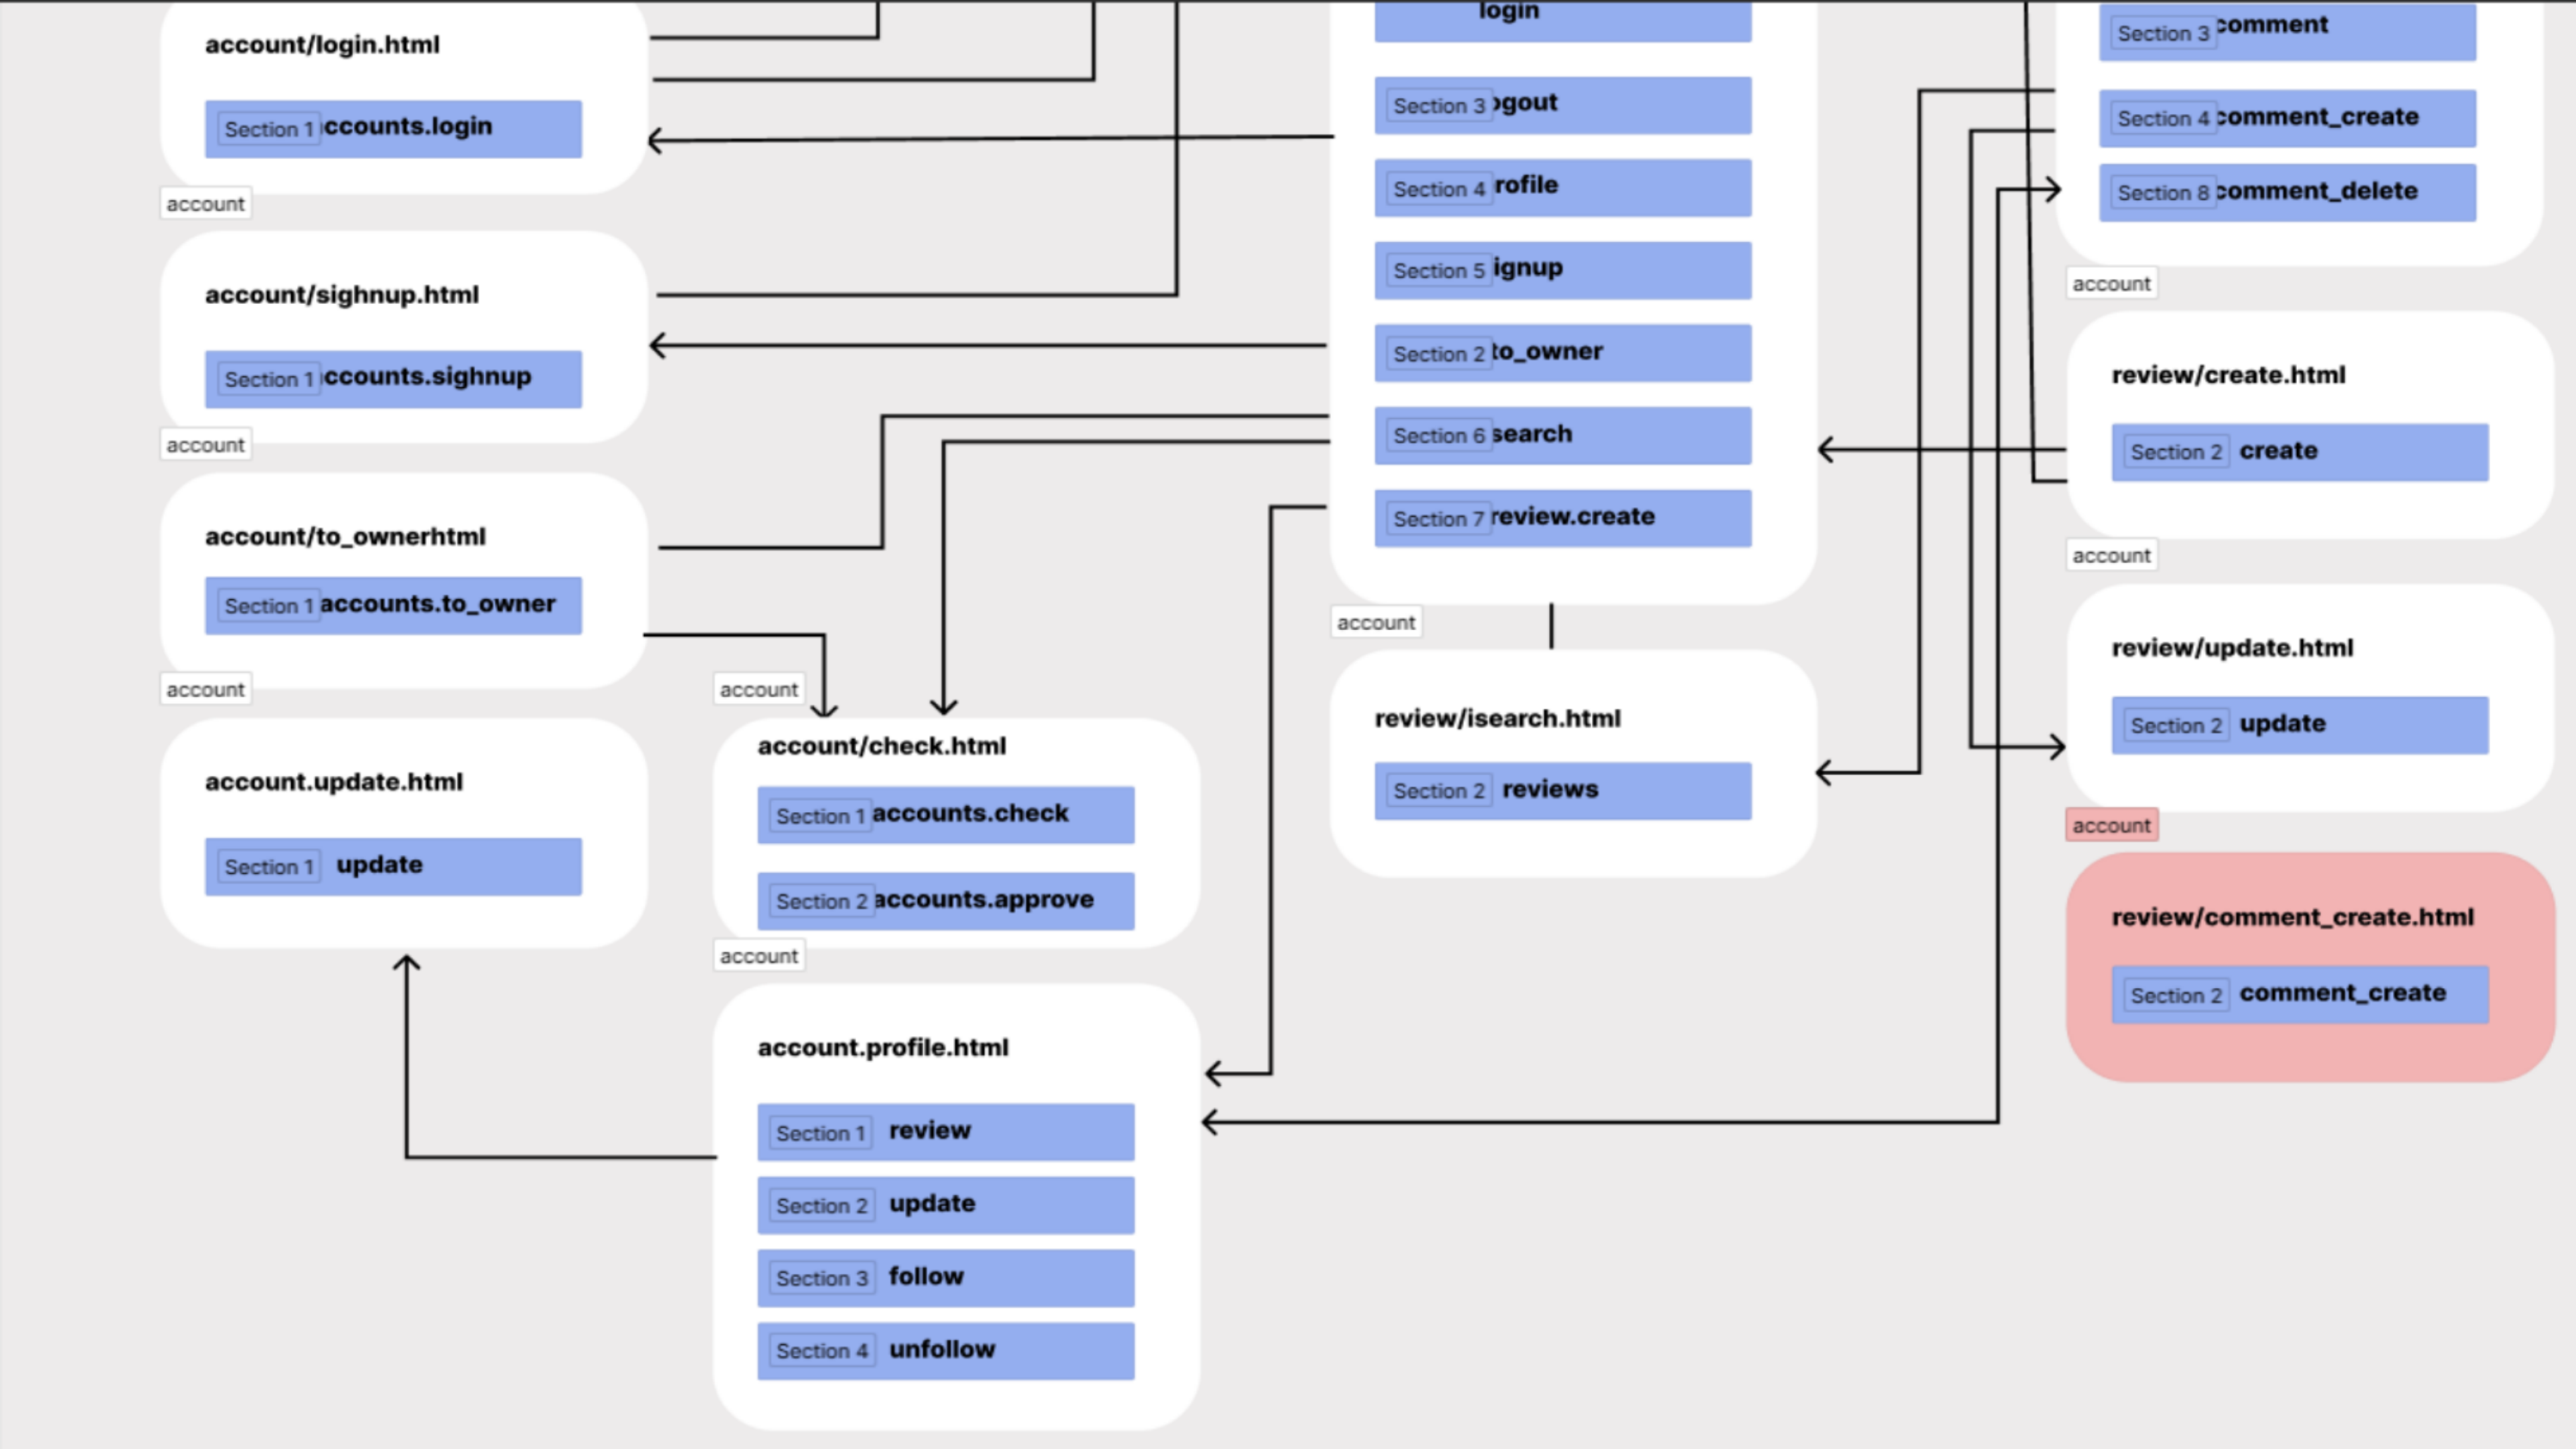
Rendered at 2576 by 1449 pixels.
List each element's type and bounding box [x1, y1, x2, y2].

text_box [0, 0, 2576, 1449]
